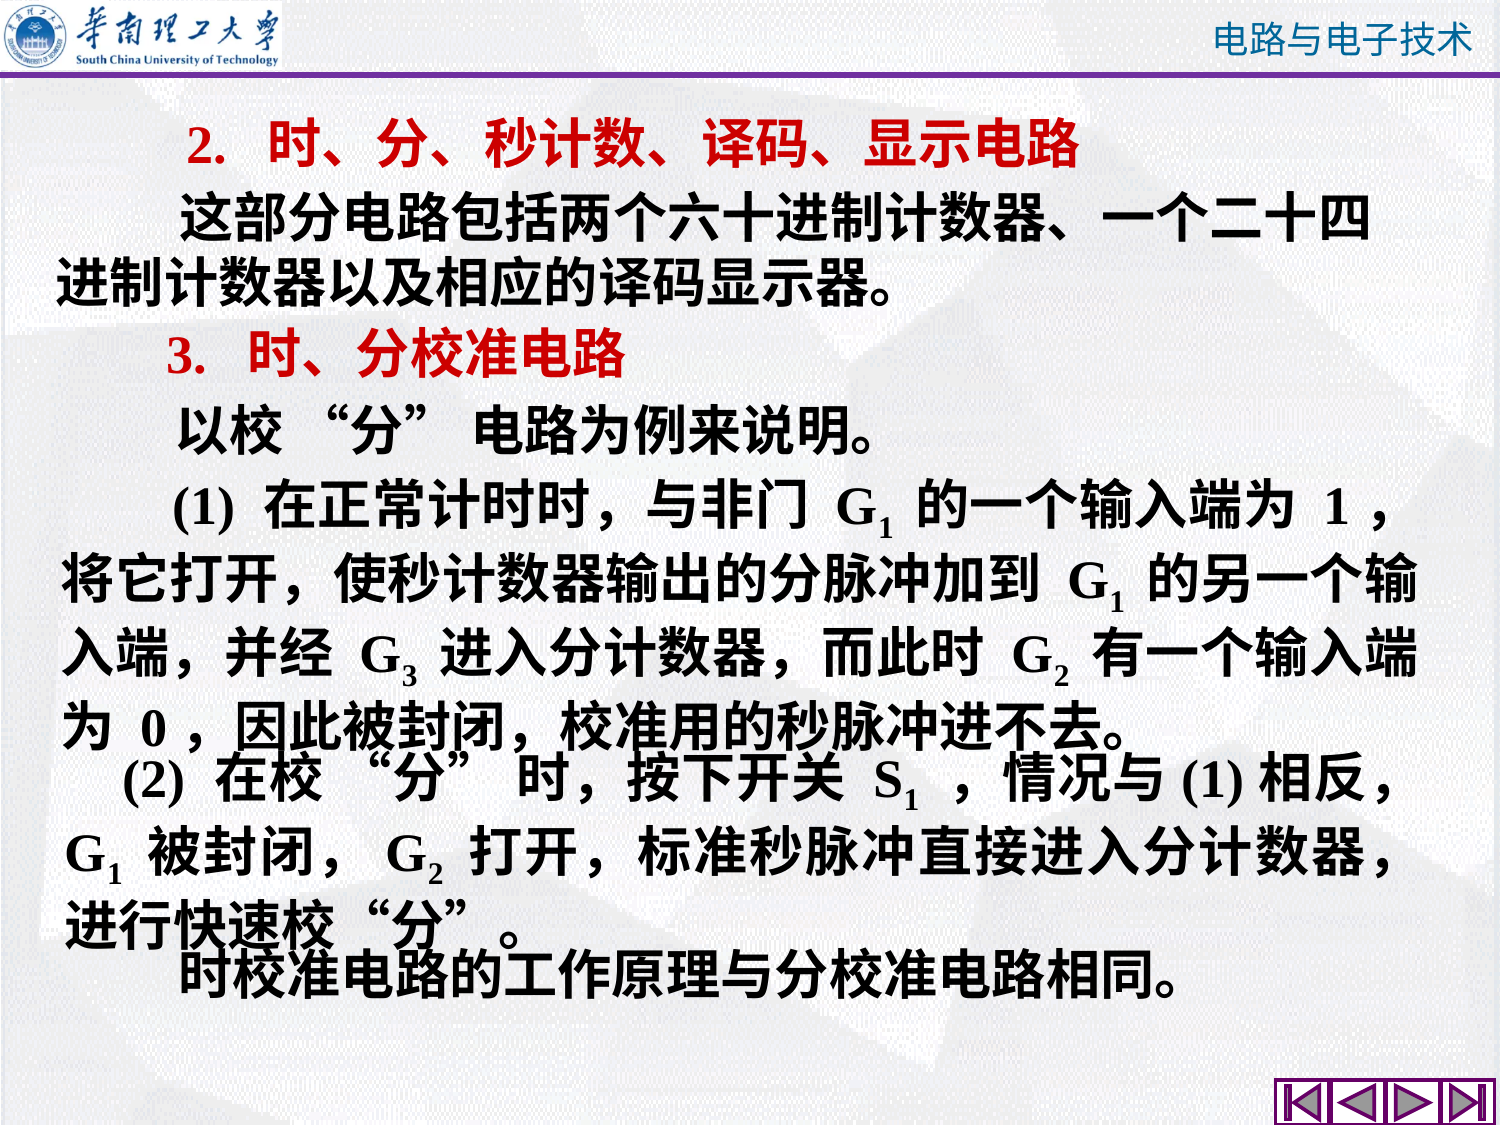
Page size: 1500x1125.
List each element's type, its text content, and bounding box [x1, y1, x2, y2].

picture [1, 78, 1500, 1125]
text_box 以校 “分” 电路为例来说明。 [160, 388, 964, 463]
text_box (2) 在校 “分” 时，按下开关 S1 ，情况与(1)相反， G1 被封闭，G2 打开，标准秒脉冲直接进入分计数器，进行快速校“分”。 [50, 735, 1438, 964]
text_box 这部分电路包括两个六十进制计数器、一个二十四进制计数器以及相应的译码显示器。 [41, 175, 1417, 321]
text_box (1) 在正常计时时，与非门 G1 的一个输入端为 1，将它打开，使秒计数器输出的分脉冲加到 G1 的另一个输入端，并经 G3 进入分计数器，而此时 G2 有一个输入端为 0，因此被封闭，校准用的秒脉冲进不去。 [45, 463, 1434, 765]
picture [1, 0, 1500, 72]
text_box 时校准电路的工作原理与分校准电路相同。 [163, 933, 1224, 1013]
text_box 3. 时、分校准电路 [151, 311, 642, 392]
text_box 2. 时、分、秒计数、译码、显示电路 [171, 101, 1163, 175]
